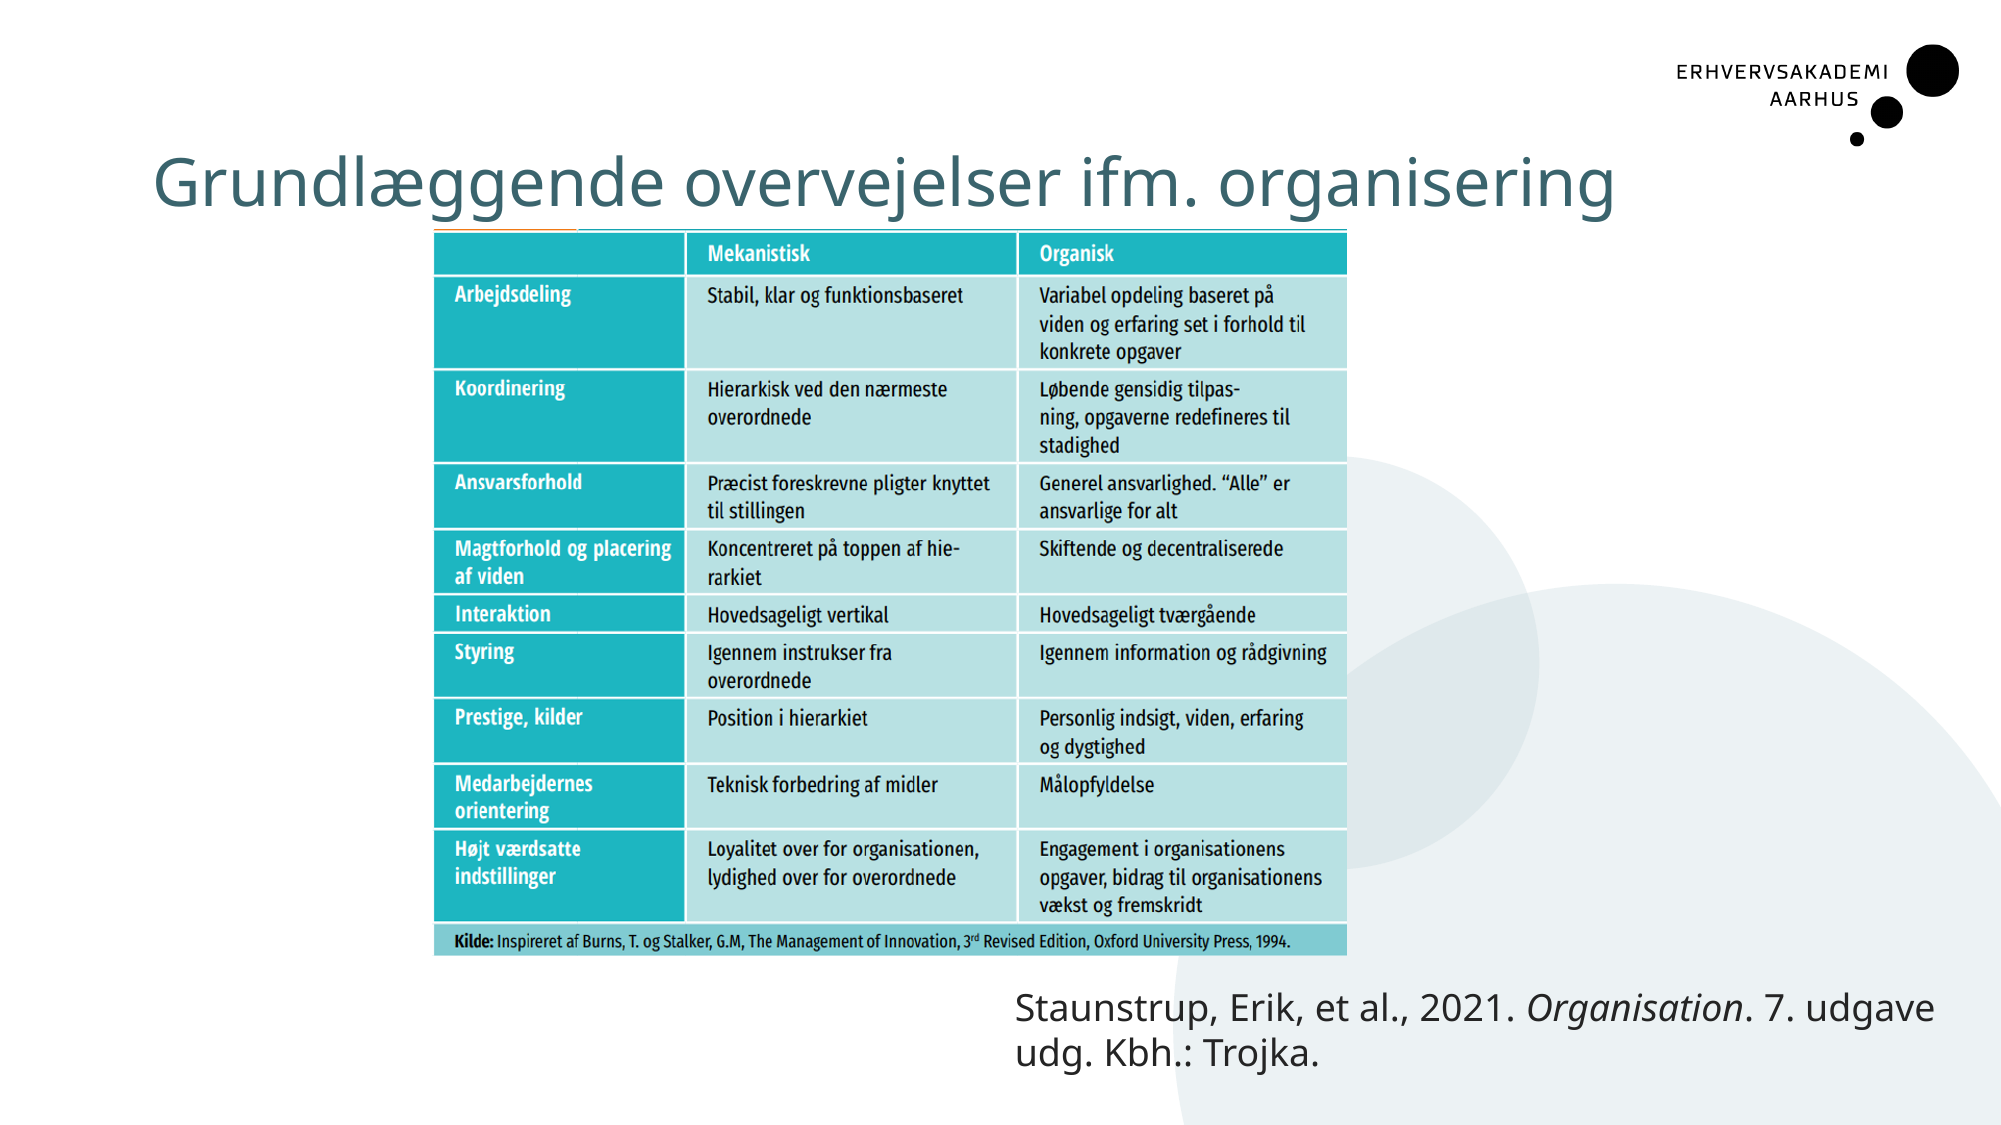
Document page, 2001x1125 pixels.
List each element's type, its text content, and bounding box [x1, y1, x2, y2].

text_box Staunstrup, Erik, et al., 2021. Organisation. 7. udgave udg. Kbh.: Trojka. [999, 976, 2000, 1082]
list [432, 229, 1347, 956]
title Grundlæggende overvejelser ifm. organisering [137, 109, 1863, 261]
picture [1666, 38, 1965, 151]
